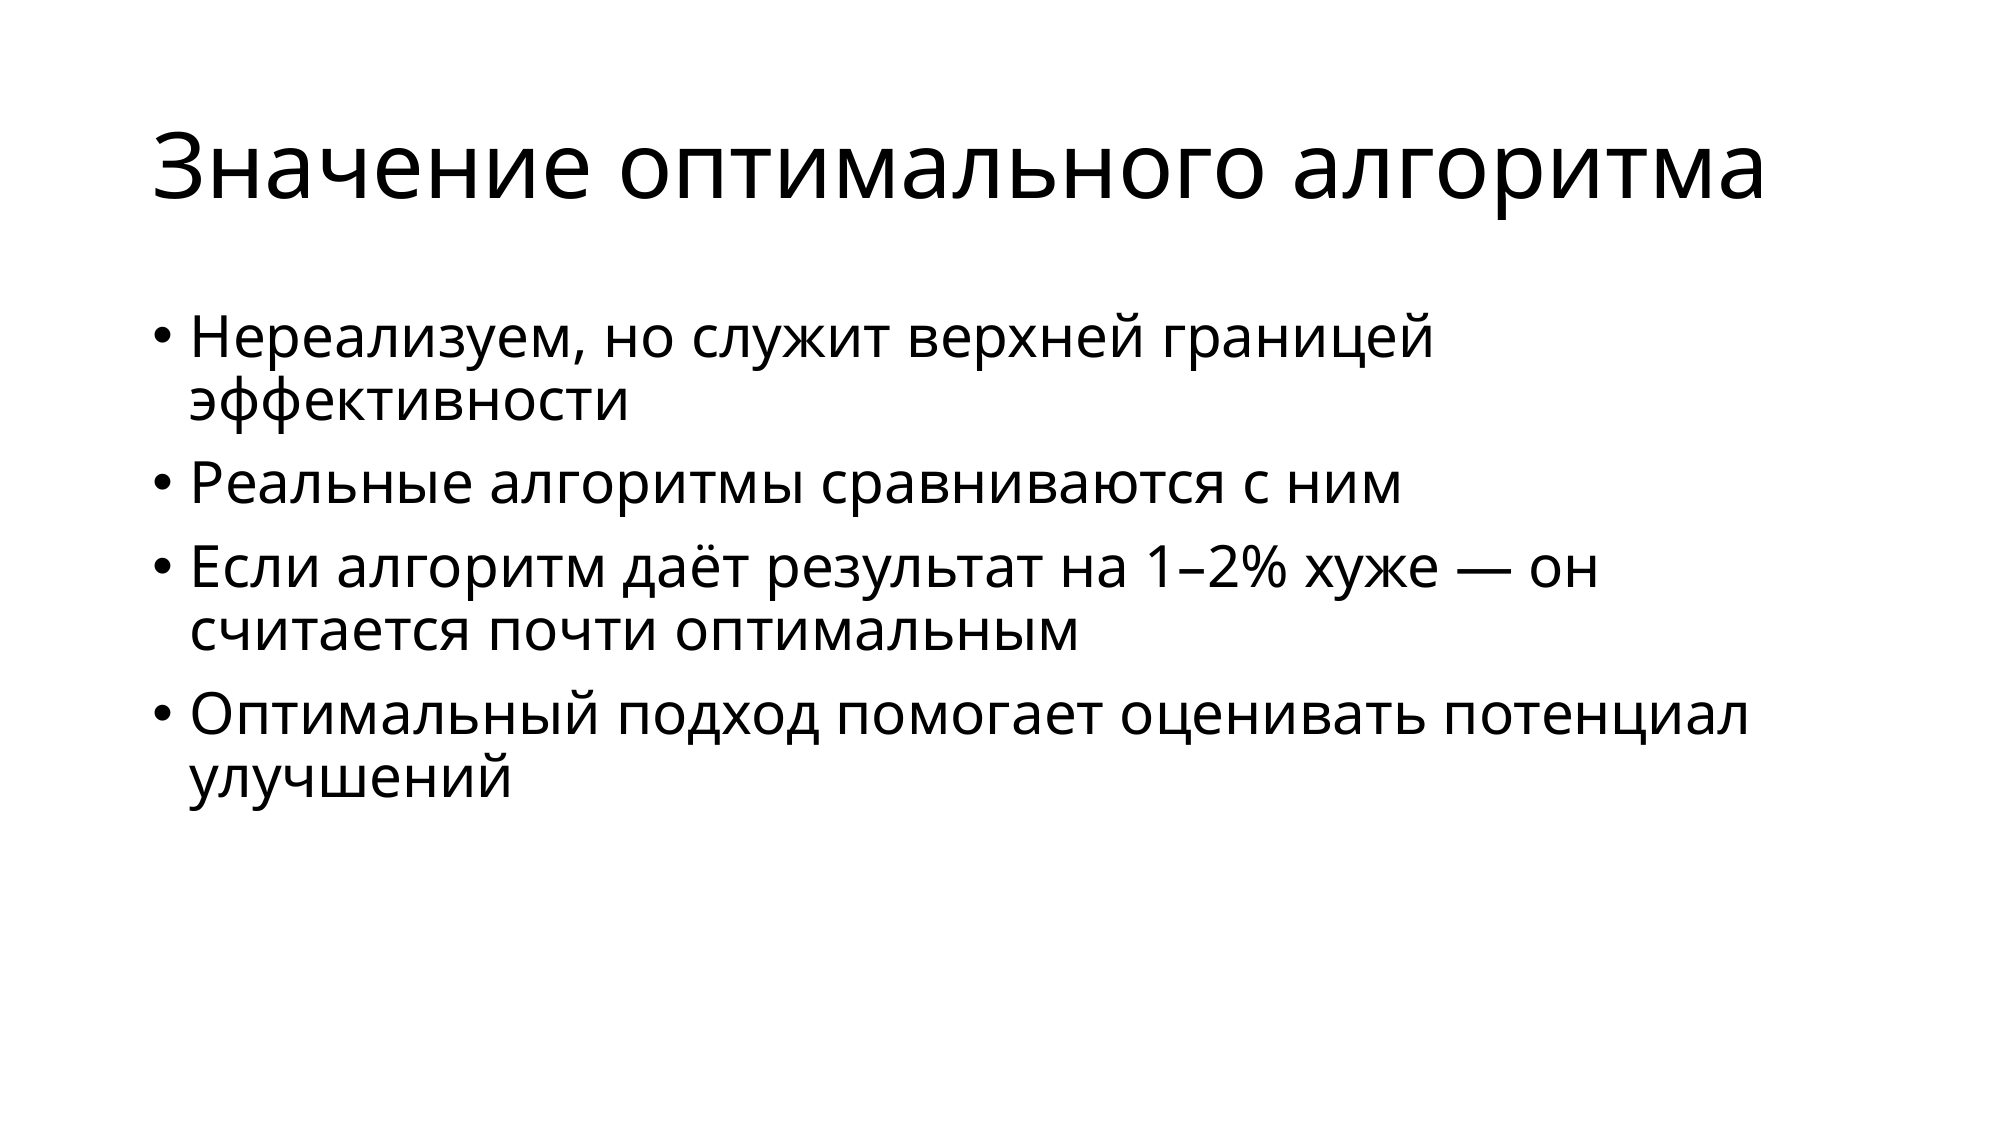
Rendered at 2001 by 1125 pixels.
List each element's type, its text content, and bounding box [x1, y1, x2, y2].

title Значение оптимального алгоритма [137, 59, 1863, 278]
list Нереализуем, но служит верхней границей эффективности Реальные алгоритмы сравниваются с ним Если алгоритм даёт результат на 1–2% хуже — он считается почти оптимальным Оптимальный подход помогает оценивать потенциал улучшений [137, 299, 1863, 1014]
